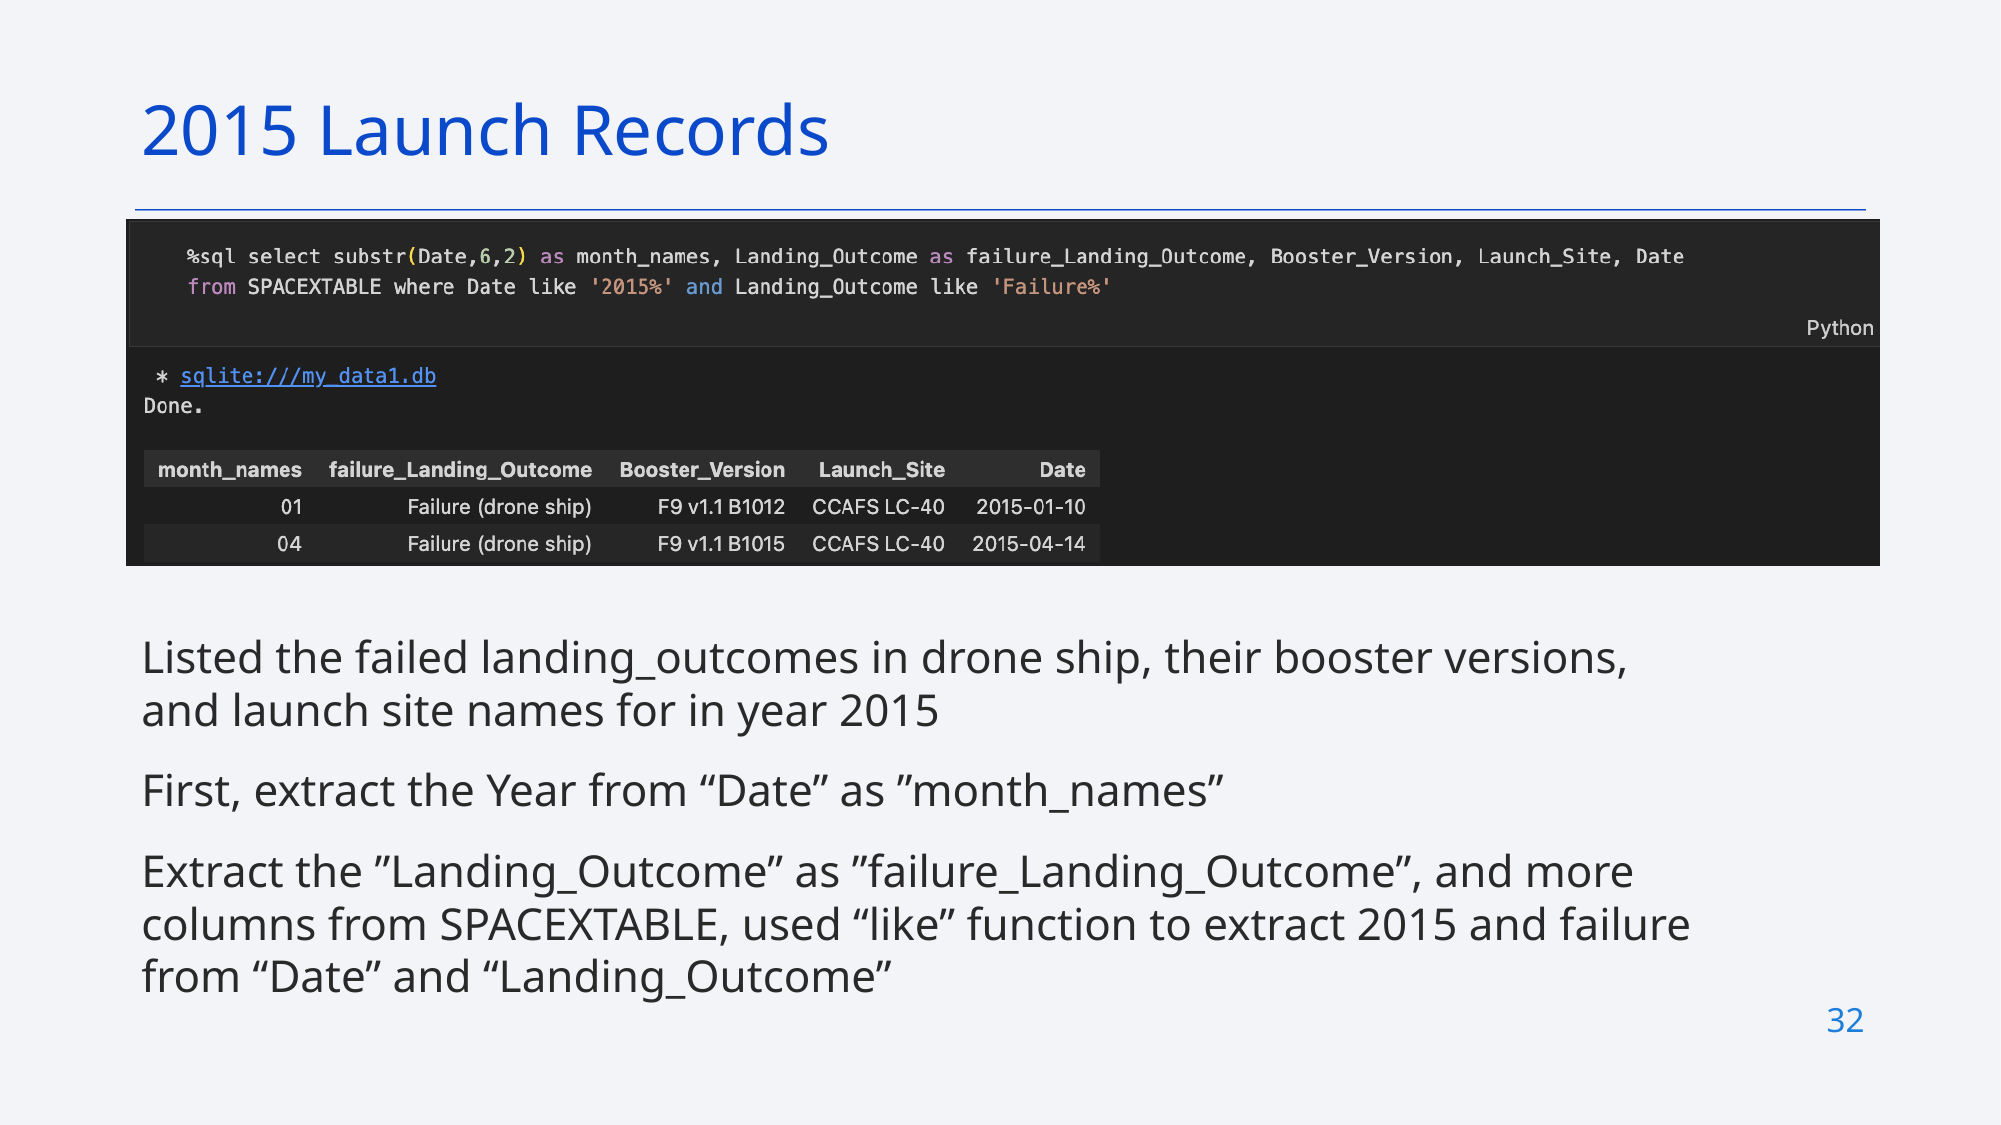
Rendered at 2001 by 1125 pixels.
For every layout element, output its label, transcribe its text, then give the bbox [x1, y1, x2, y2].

picture [0, 0, 2001, 1125]
text_box 2015 Launch Records [126, 88, 1852, 179]
slide_number 32 [1429, 988, 1880, 1055]
list Listed the failed landing_outcomes in drone ship, their booster versions, and launch site names for in year 2015 First, extract the Year from “Date” as ”month_names” Extract the ”Landing_Outcome” as ”failure_Landing_Outcome”, and more columns from SPACEXTABLE, used “like” function to extract 2015 and failure from “Date” and “Landing_Outcome” [126, 566, 1725, 1014]
